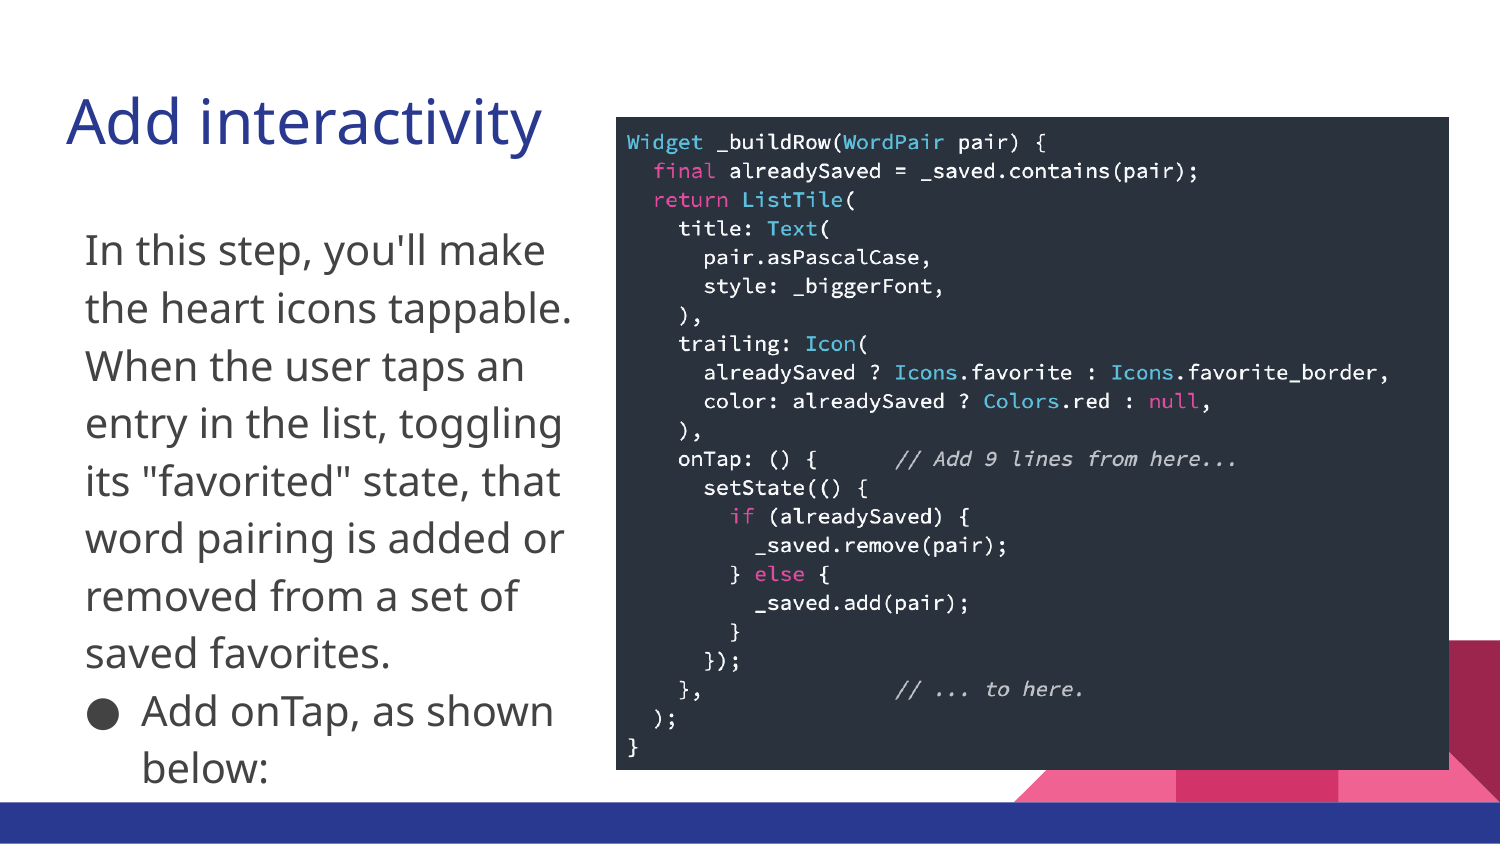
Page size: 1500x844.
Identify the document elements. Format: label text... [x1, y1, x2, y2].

title Add interactivity [51, 67, 1449, 167]
picture [616, 116, 1450, 770]
list In this step, you'll make the heart icons tappable. When the user taps an entry in the list, toggling its "favorited" state, that word pairing is added or removed from a set of saved favorites. Add onTap, as shown below: [51, 201, 611, 750]
